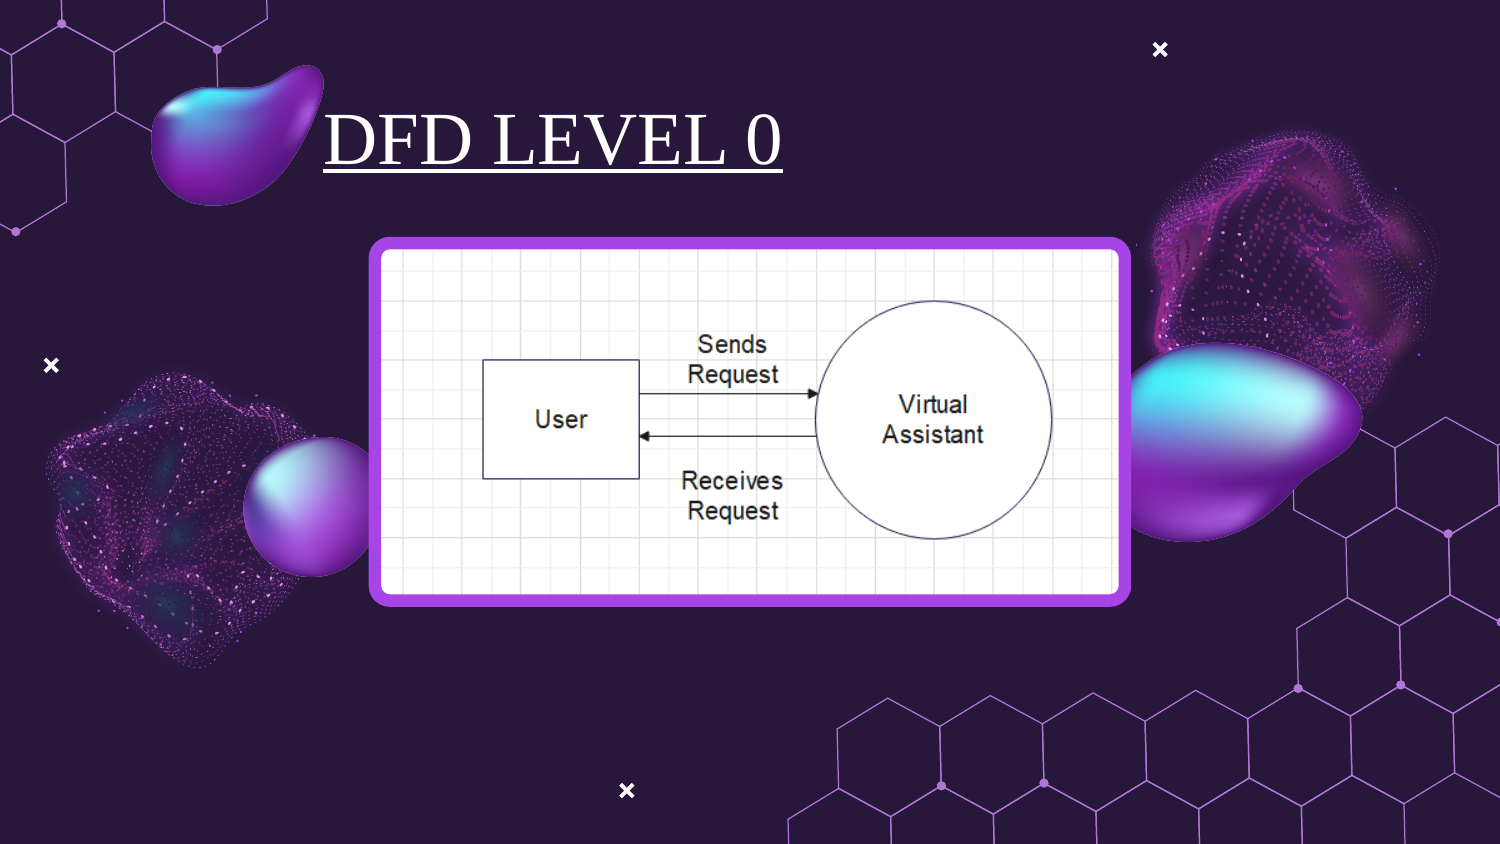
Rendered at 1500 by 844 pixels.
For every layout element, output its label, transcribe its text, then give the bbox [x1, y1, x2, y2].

picture [130, 36, 327, 229]
text_box DFD LEVEL 0 [308, 81, 799, 222]
picture [0, 296, 368, 716]
picture [374, 242, 1126, 601]
picture [1132, 123, 1451, 599]
